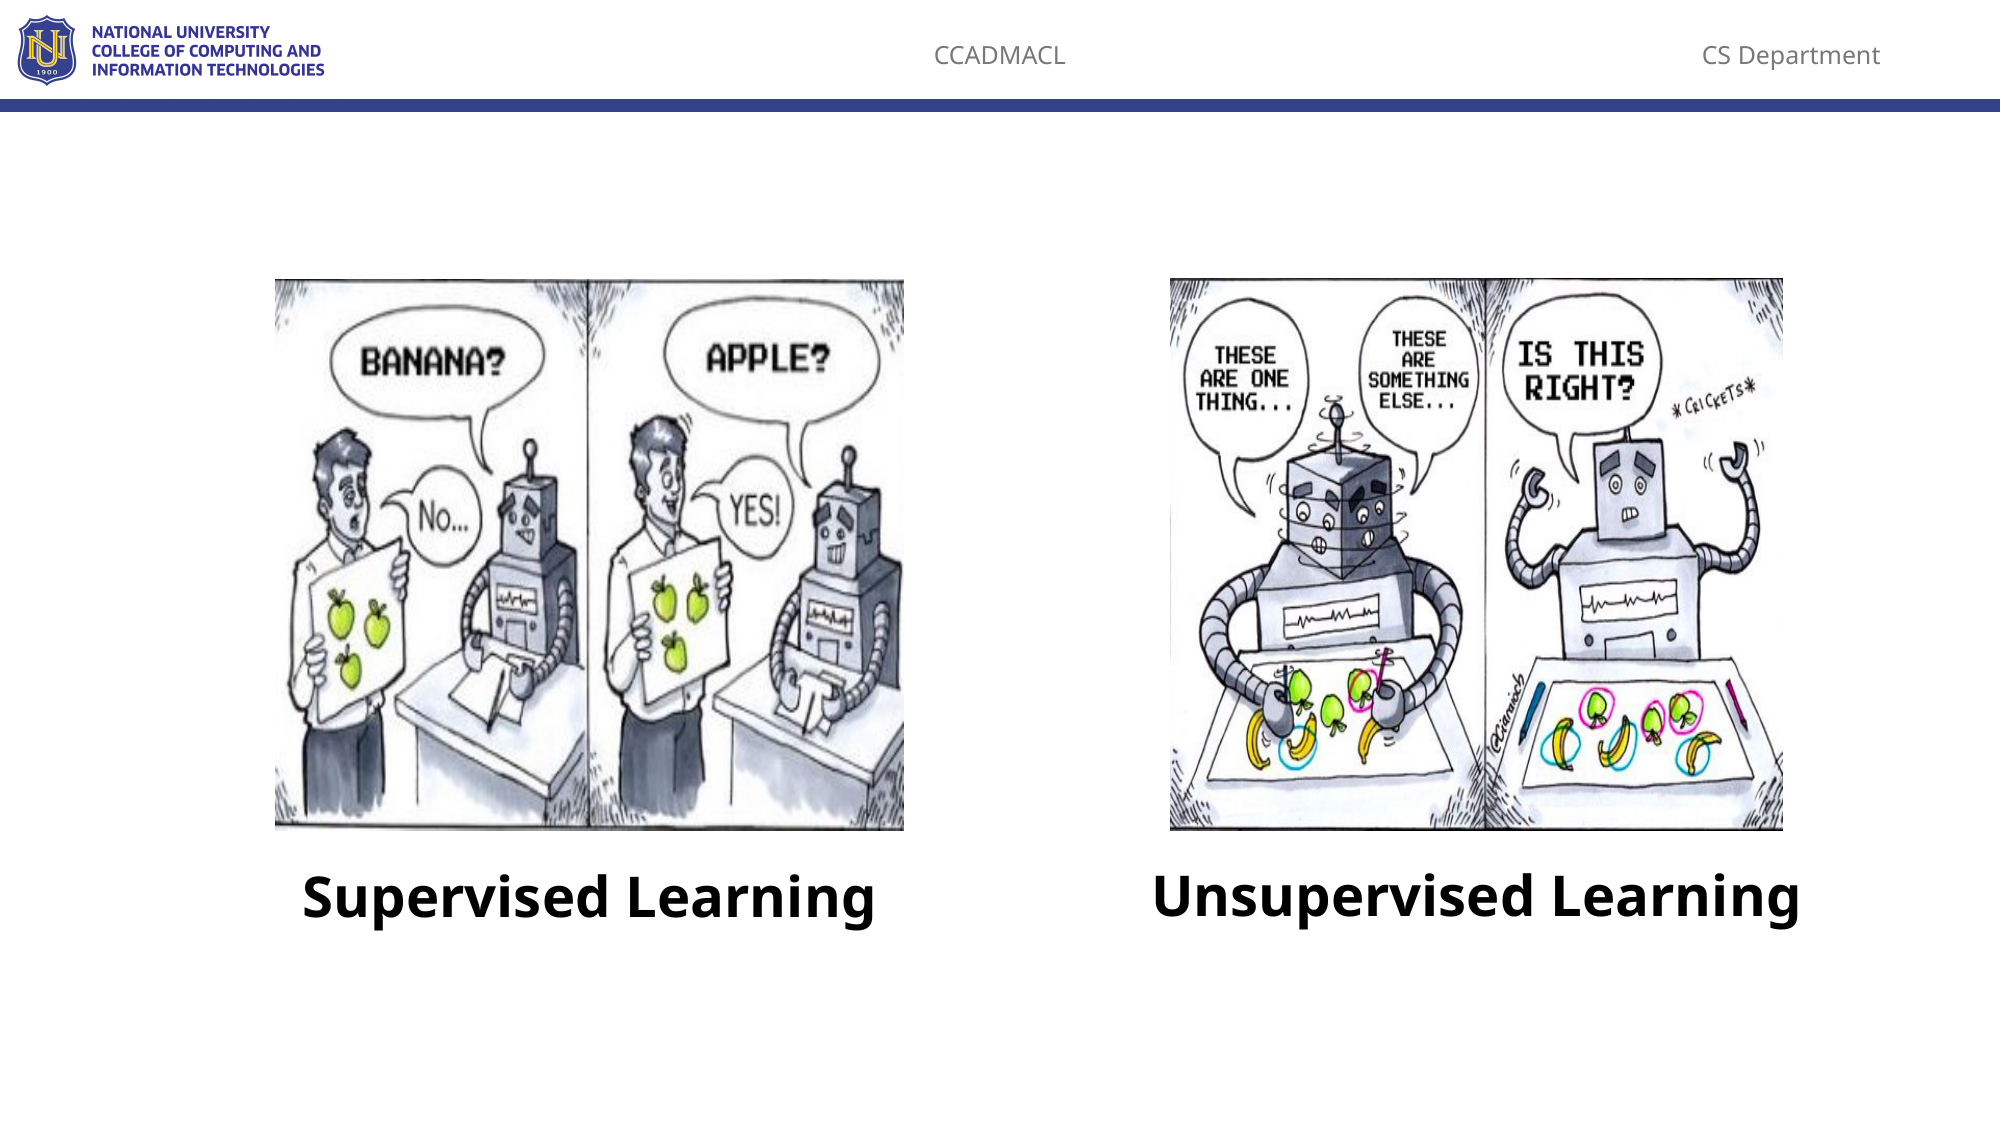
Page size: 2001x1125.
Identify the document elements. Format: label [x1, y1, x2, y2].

picture [0, 0, 337, 99]
text_box [274, 278, 905, 981]
text_box [1169, 278, 1784, 981]
